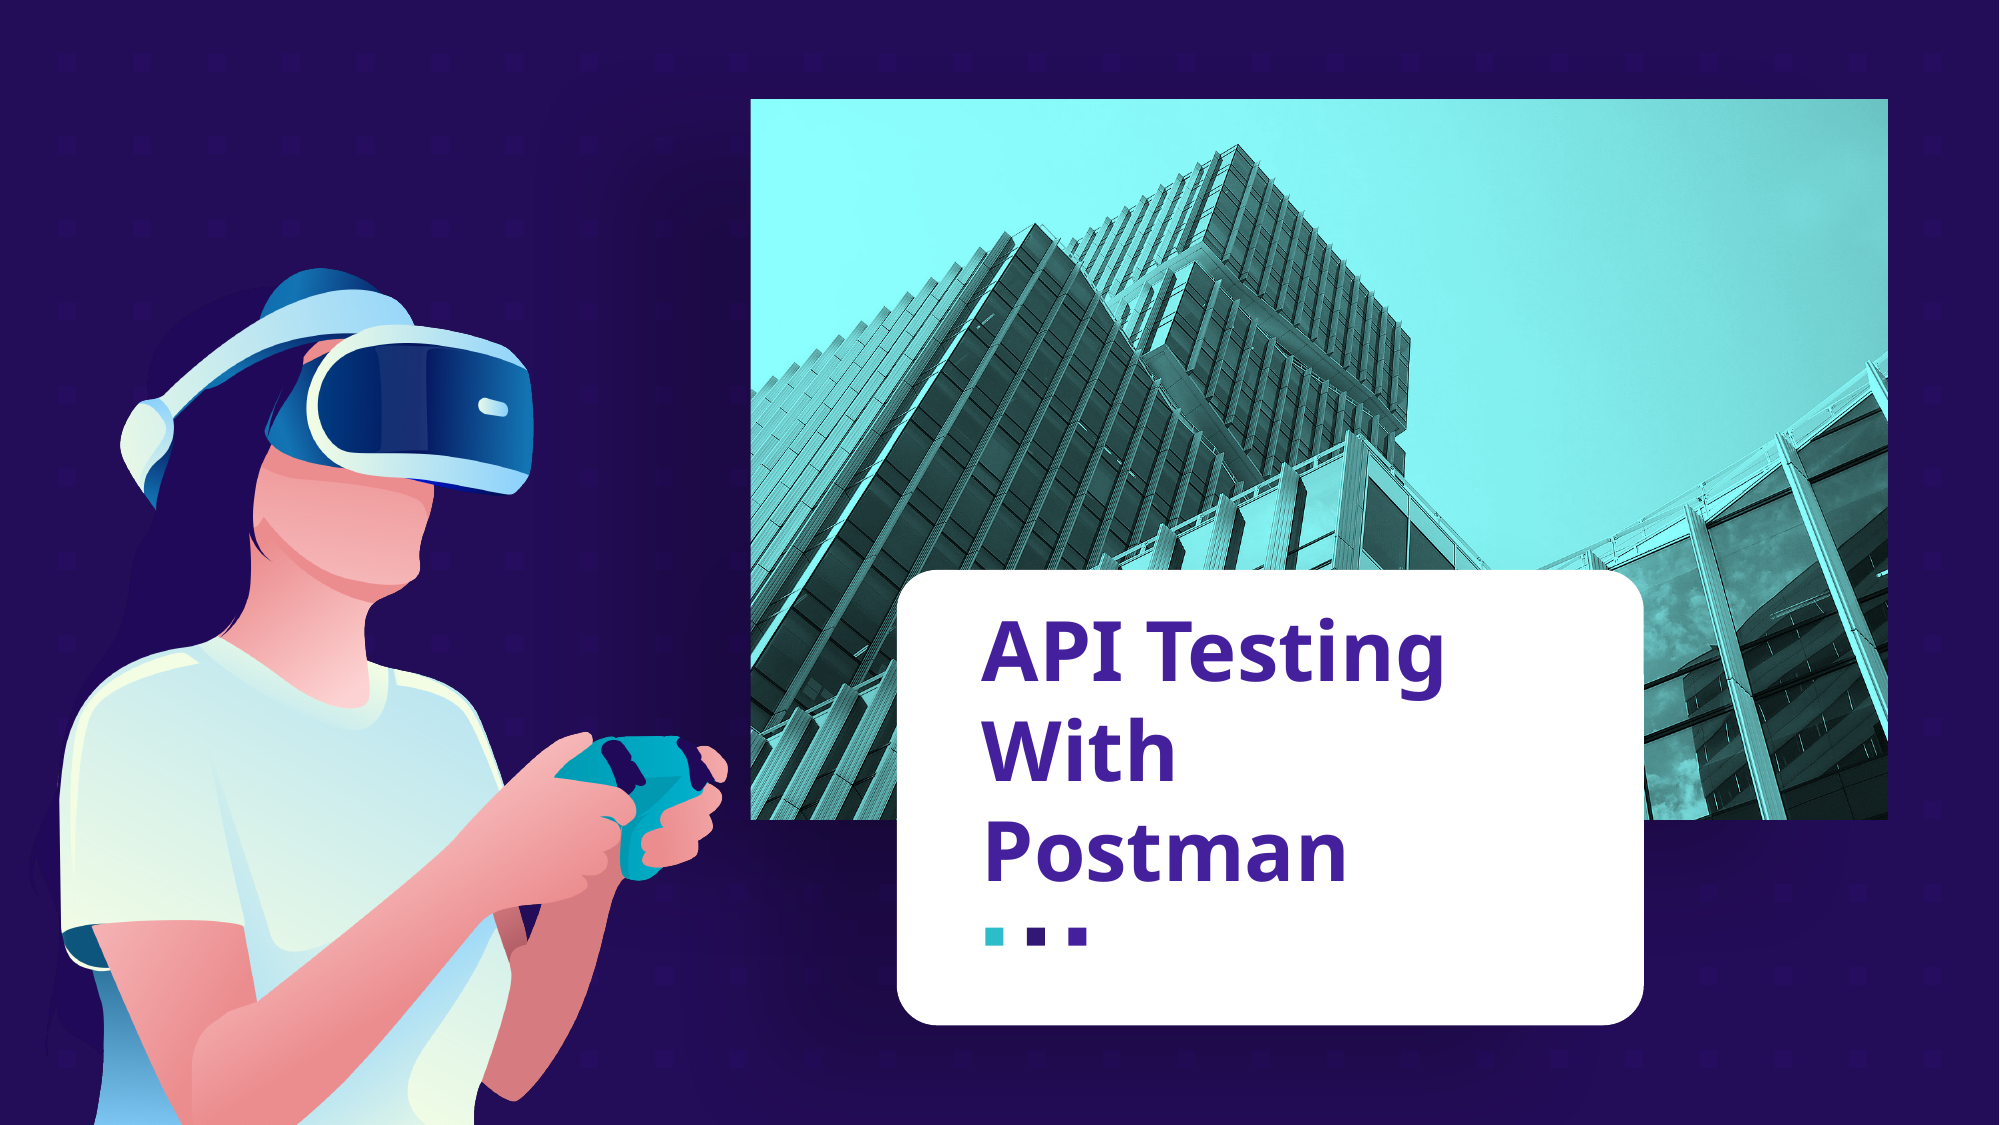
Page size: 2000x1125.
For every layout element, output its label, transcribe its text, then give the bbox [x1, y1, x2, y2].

picture [29, 268, 728, 1125]
text_box [896, 828, 1644, 1026]
picture [750, 99, 1888, 820]
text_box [985, 927, 1087, 946]
text_box API Testing With Postman [981, 828, 1561, 898]
